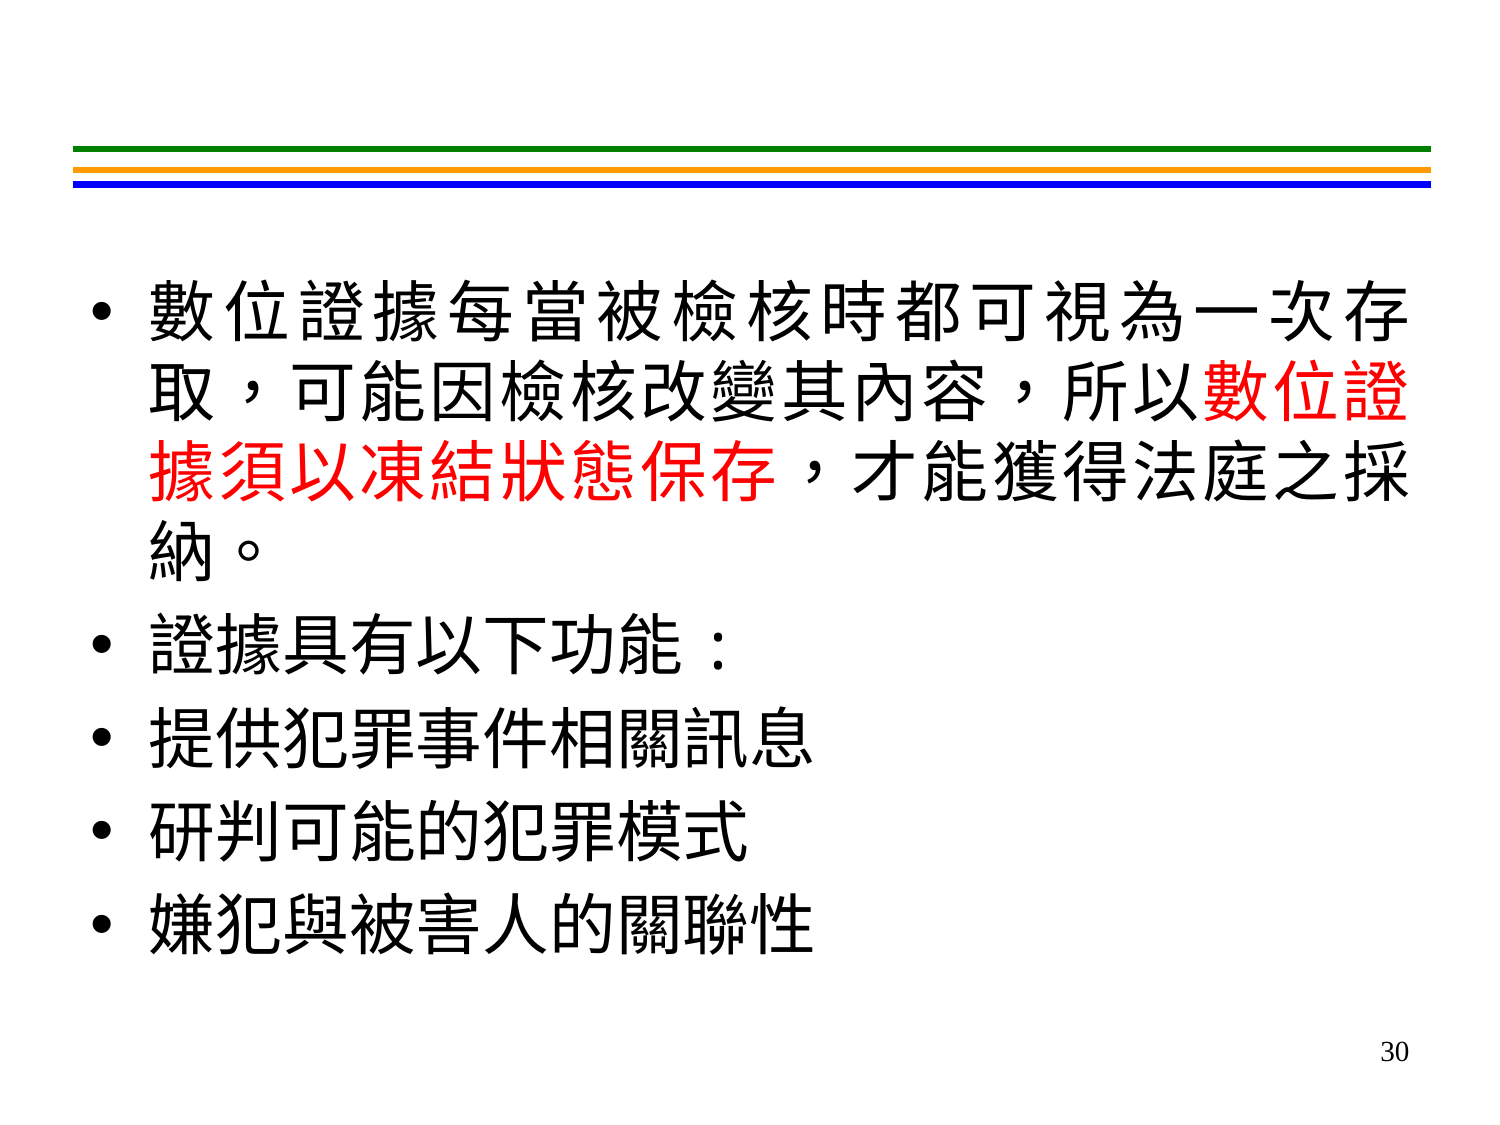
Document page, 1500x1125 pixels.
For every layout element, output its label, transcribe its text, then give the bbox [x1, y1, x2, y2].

list 數位證據每當被檢核時都可視為一次存取，可能因檢核改變其內容，所以數位證據須以凍結狀態保存，才能獲得法庭之採納。 證據具有以下功能: 提供犯罪事件相關訊息 研判可能的犯罪模式 嫌犯與被害人的關聯性 [75, 262, 1425, 1005]
slide_number 30 [1074, 1024, 1425, 1103]
